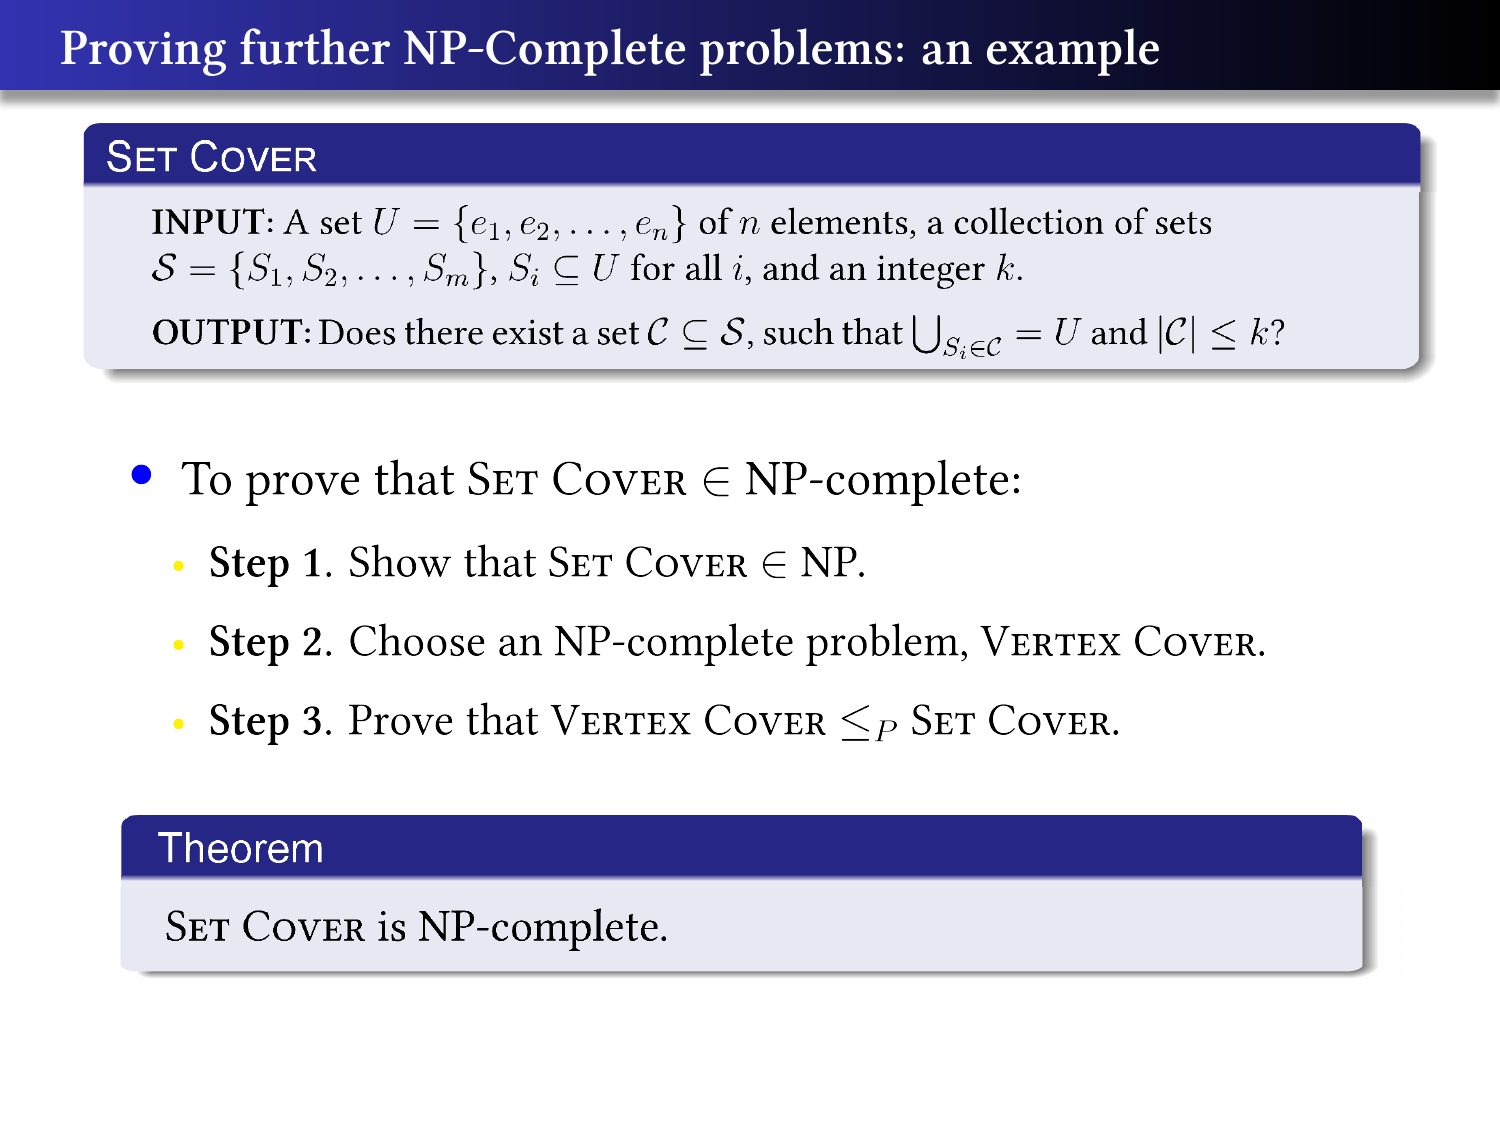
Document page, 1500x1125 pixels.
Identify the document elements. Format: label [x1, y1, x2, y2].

text_box [70, 119, 1467, 395]
picture [172, 701, 1119, 745]
picture [158, 831, 322, 863]
picture [61, 28, 1159, 76]
picture [151, 204, 1284, 359]
picture [166, 908, 666, 952]
picture [173, 544, 864, 587]
picture [131, 458, 1019, 506]
picture [107, 140, 317, 172]
text_box [107, 805, 1406, 984]
picture [173, 623, 1265, 666]
